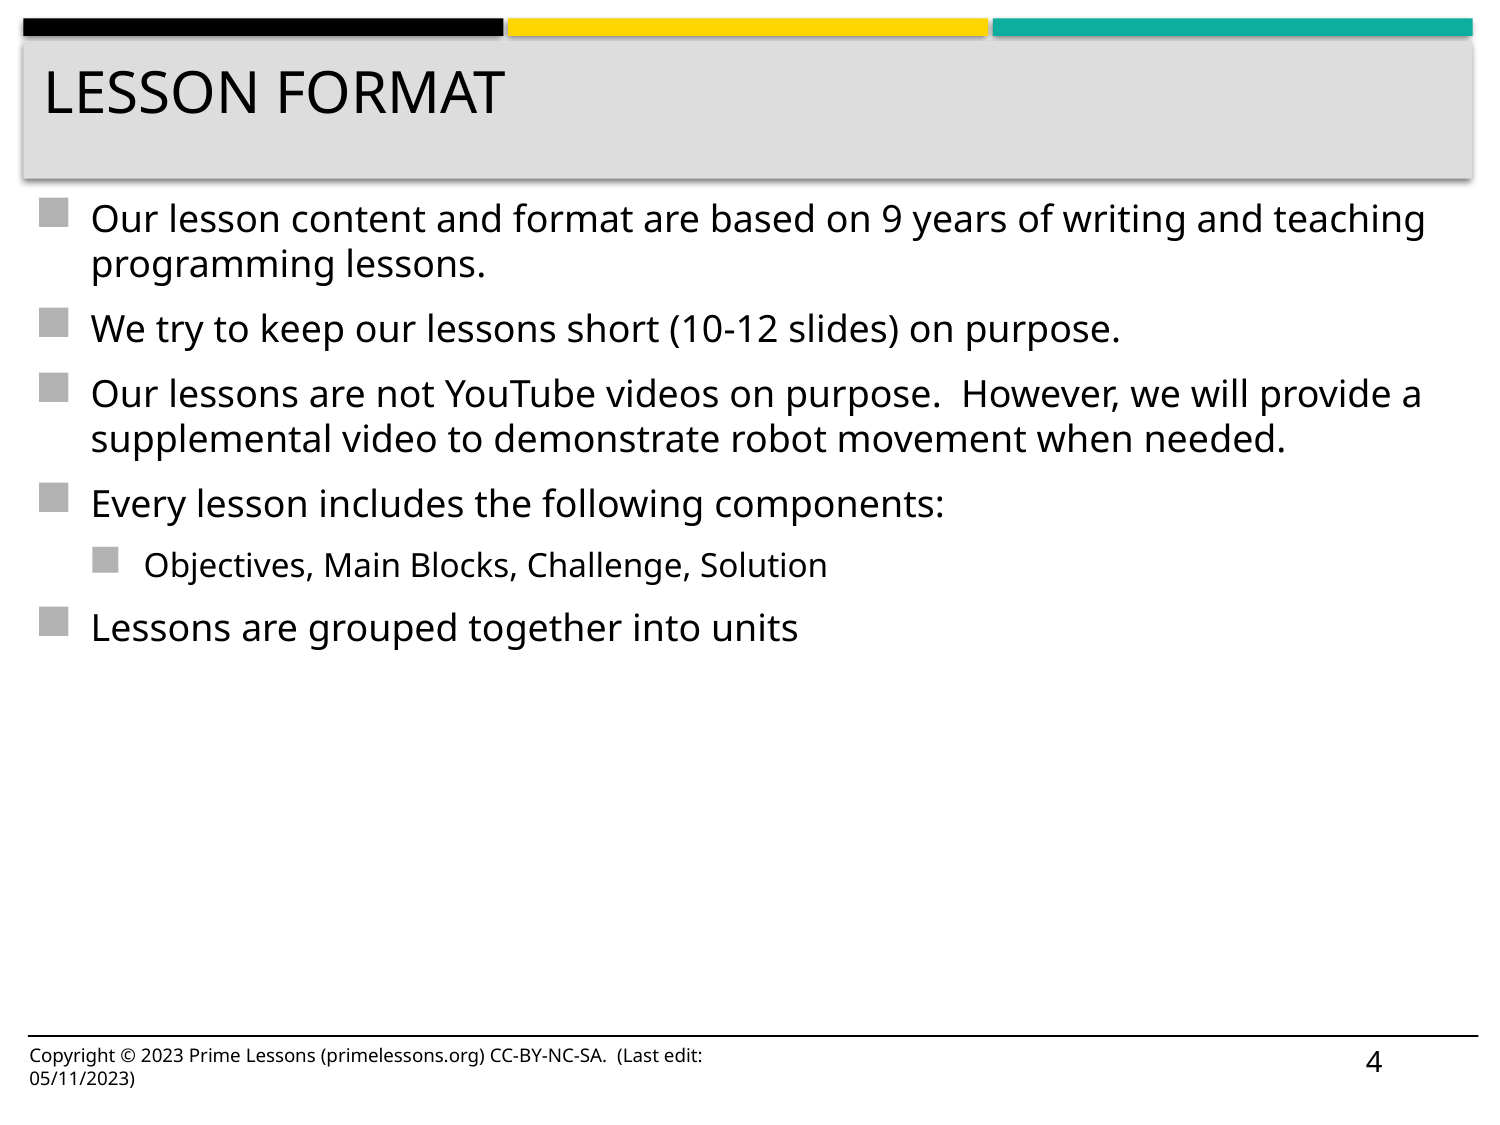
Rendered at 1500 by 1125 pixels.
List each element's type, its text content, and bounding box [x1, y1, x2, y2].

list Our lesson content and format are based on 9 years of writing and teaching programming lessons. We try to keep our lessons short (10-12 slides) on purpose. Our lessons are not YouTube videos on purpose. However, we will provide a supplemental video to demonstrate robot movement when needed. Every lesson includes the following components: Objectives, Main Blocks, Challenge, Solution Lessons are grouped together into units [25, 187, 1475, 1021]
title Lesson format [28, 48, 1464, 172]
slide_number 4 [1351, 1036, 1478, 1097]
footer Copyright © 2023 Prime Lessons (primelessons.org) CC-BY-NC-SA. (Last edit: 05/11/2023) [14, 1036, 814, 1097]
